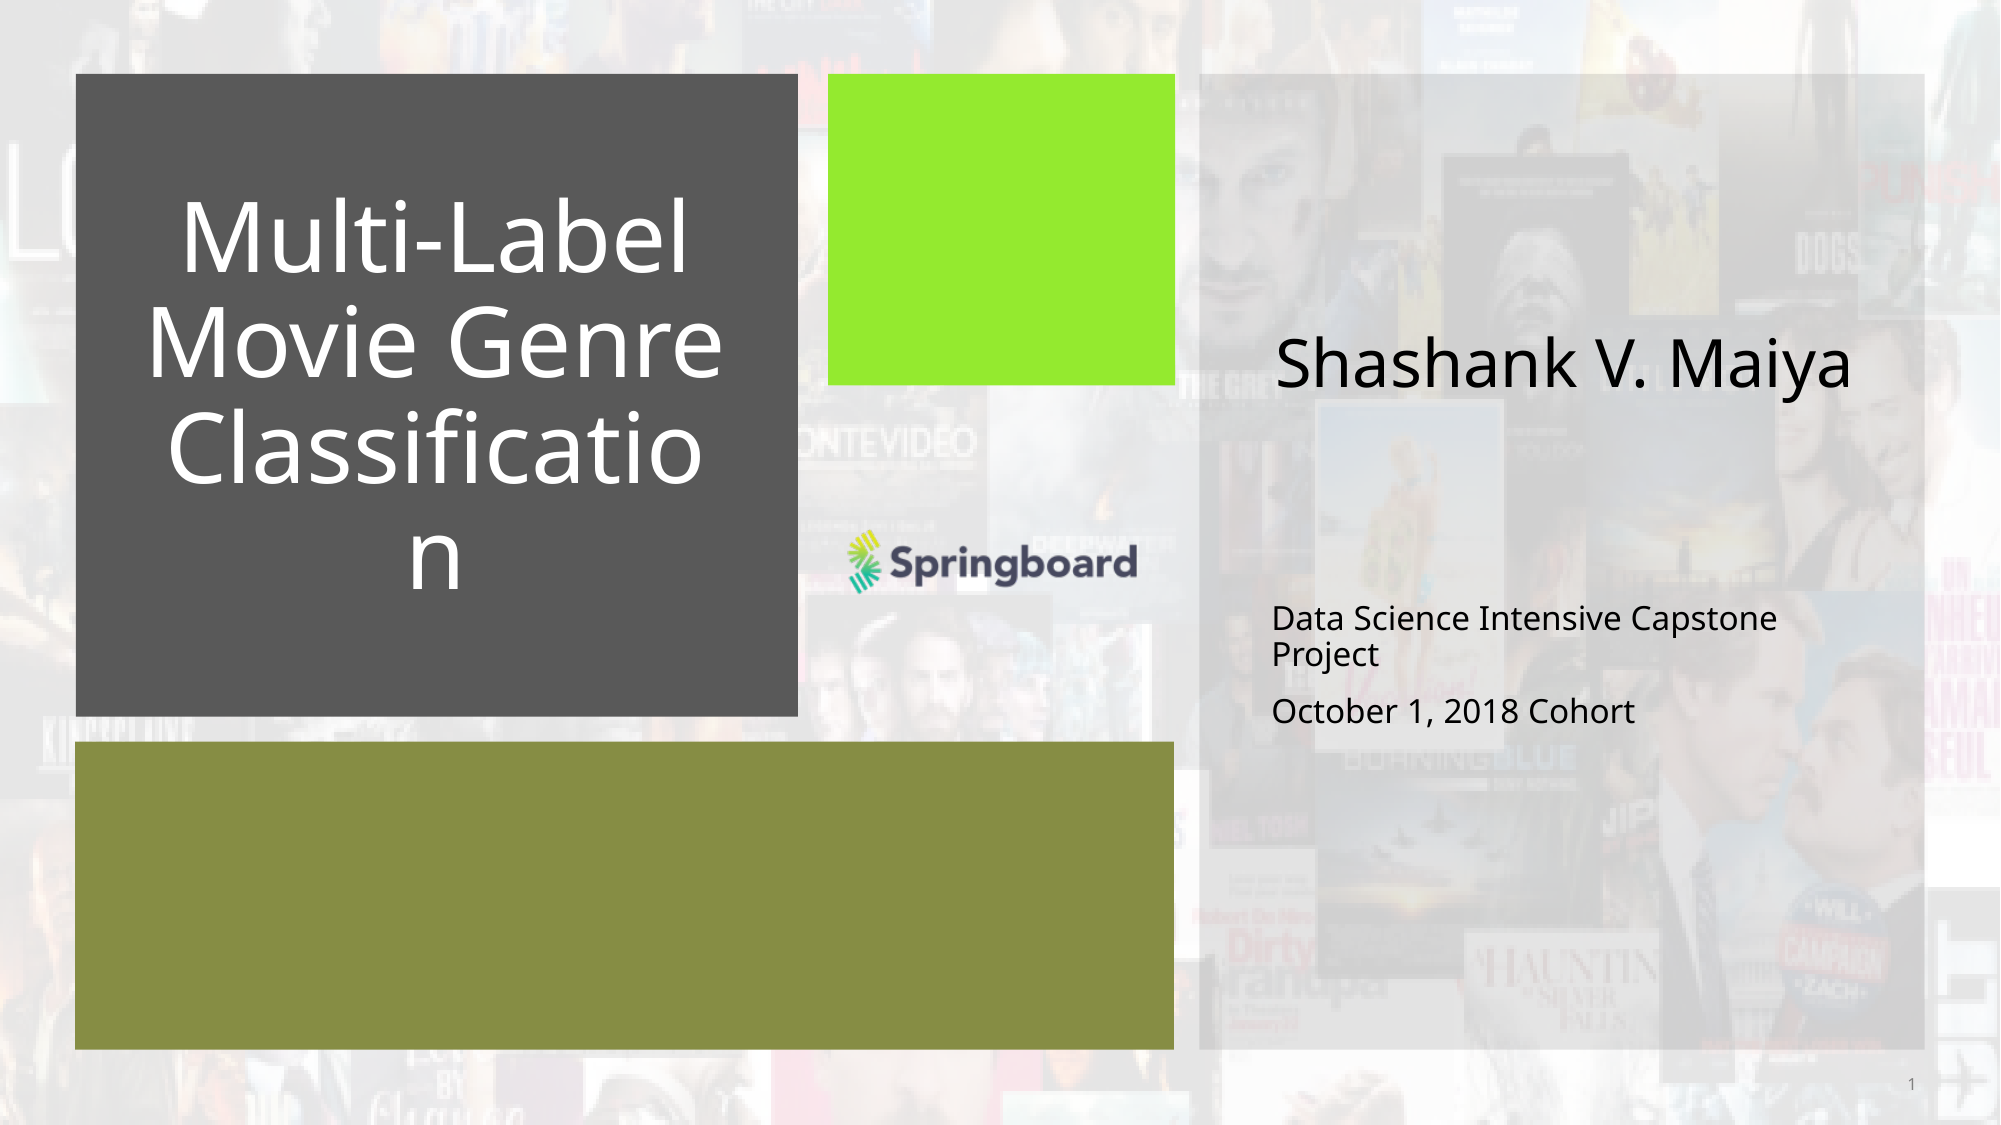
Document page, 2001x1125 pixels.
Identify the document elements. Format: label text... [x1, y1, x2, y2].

title Multi-Label Movie Genre Classification [127, 125, 744, 673]
text_box [827, 73, 1176, 386]
text_box [1198, 73, 1926, 1051]
subtitle Shashank V. Maiya Data Science Intensive Capstone Project October 1, 2018 Cohort [1256, 130, 1873, 996]
text_box [74, 741, 1175, 1051]
picture [843, 528, 1157, 597]
text_box [75, 73, 799, 718]
